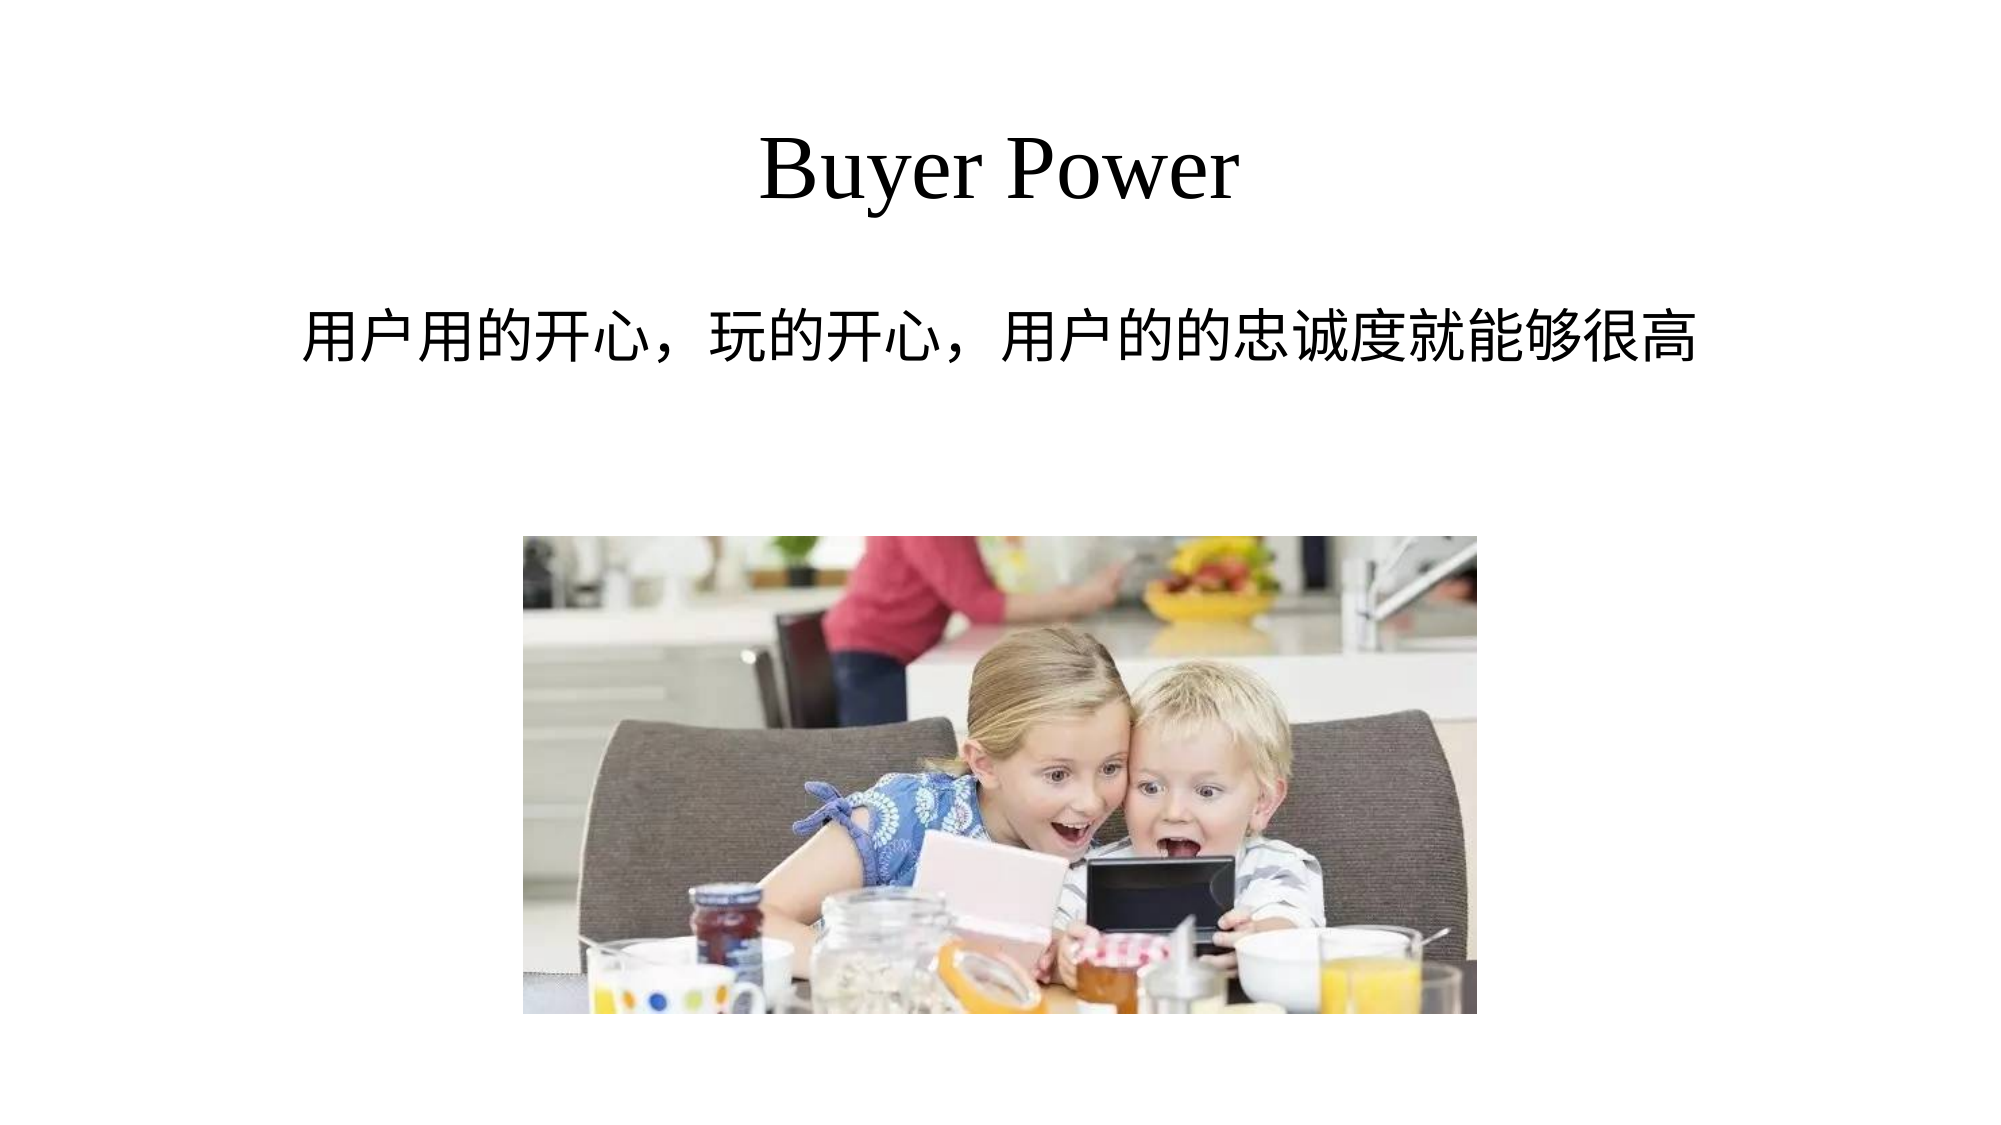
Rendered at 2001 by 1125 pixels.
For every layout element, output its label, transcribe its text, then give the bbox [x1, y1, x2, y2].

picture [523, 536, 1477, 1014]
title Buyer Power [137, 59, 1863, 278]
list 用户用的开心，玩的开心，用户的的忠诚度就能够很高 [137, 299, 1863, 1014]
